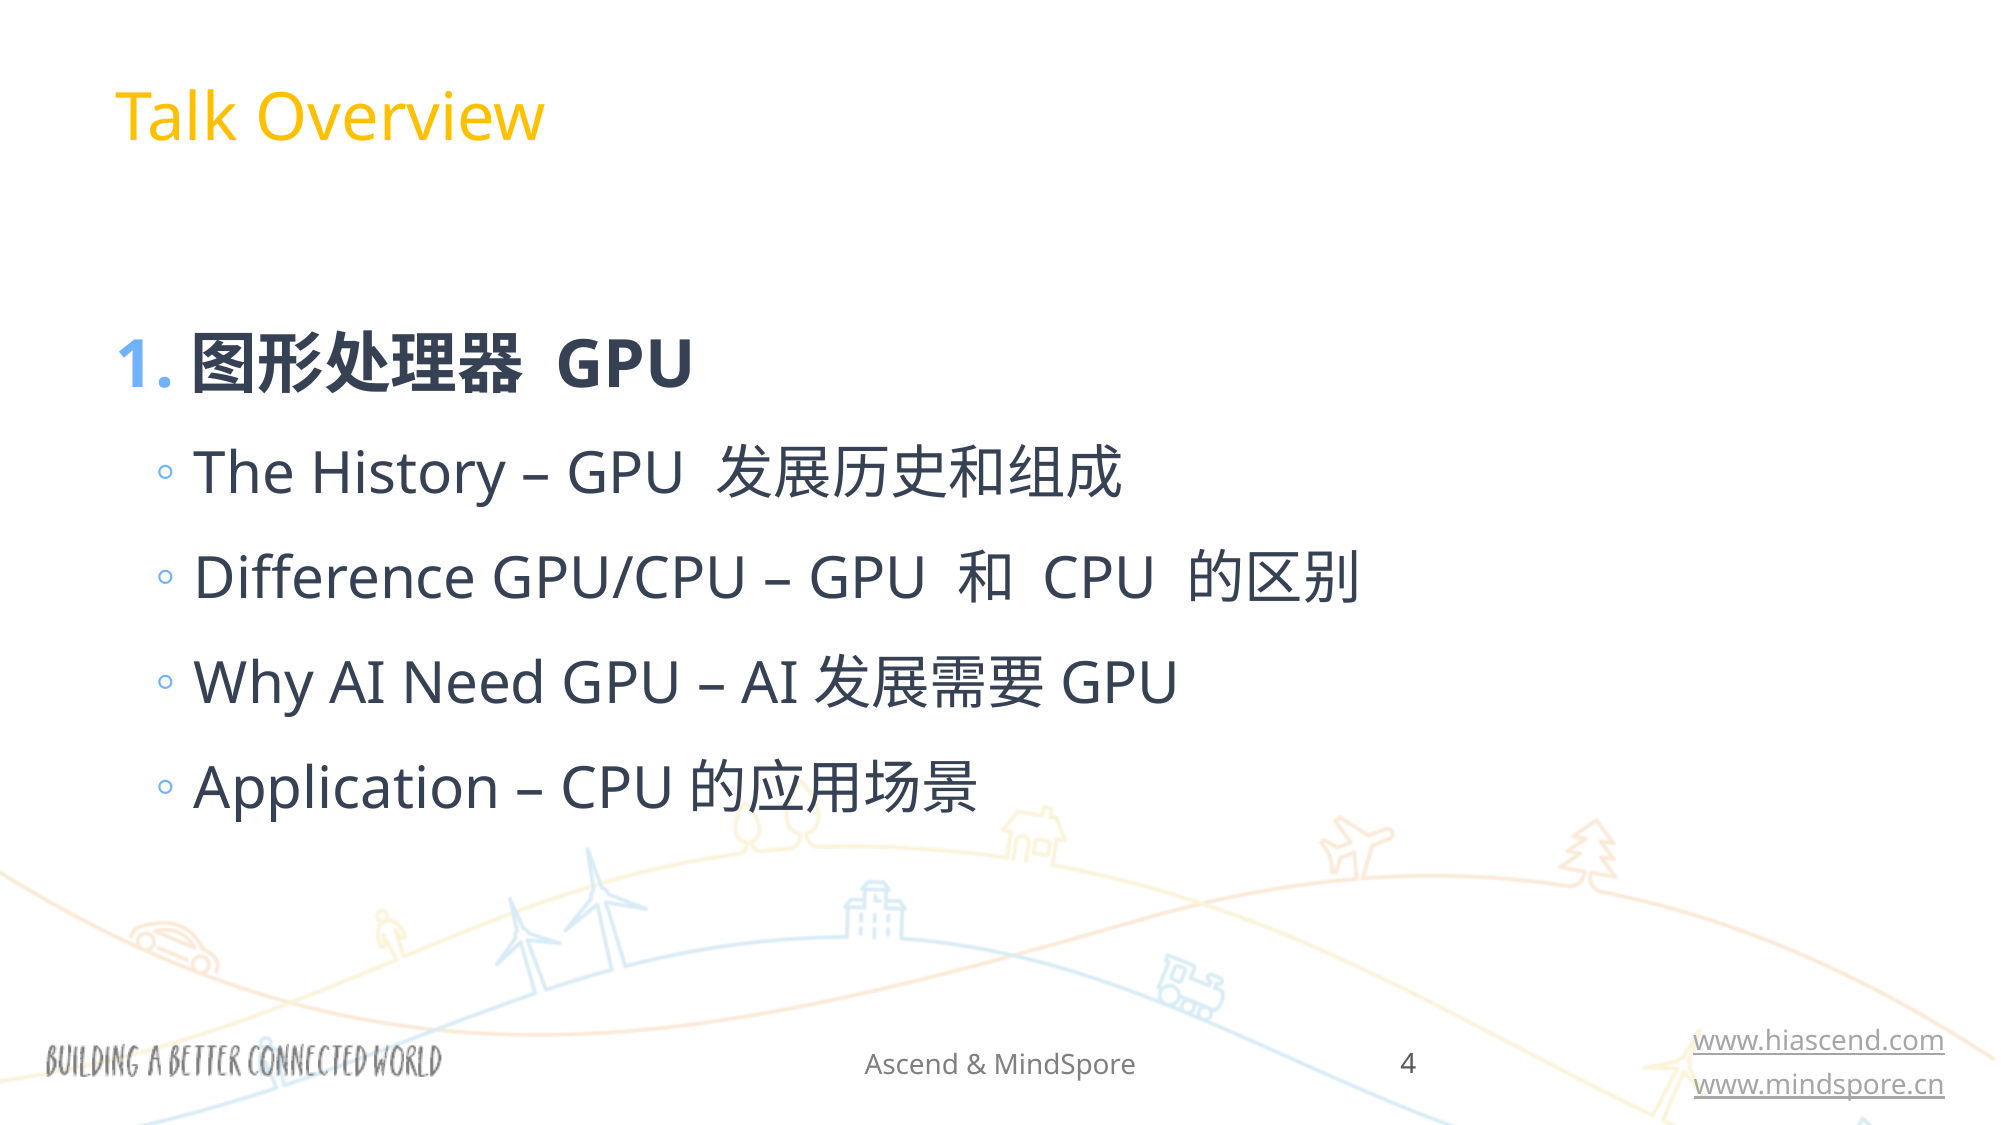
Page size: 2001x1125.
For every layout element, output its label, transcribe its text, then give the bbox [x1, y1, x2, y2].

text_box Talk Overview [101, 66, 1900, 163]
picture [23, 1023, 468, 1105]
text_box 图形处理器 GPU The History – GPU 发展历史和组成 Difference GPU/CPU – GPU 和 CPU 的区别 Why AI Need GPU – AI发展需要GPU Application – CPU的应用场景 [101, 208, 1900, 894]
